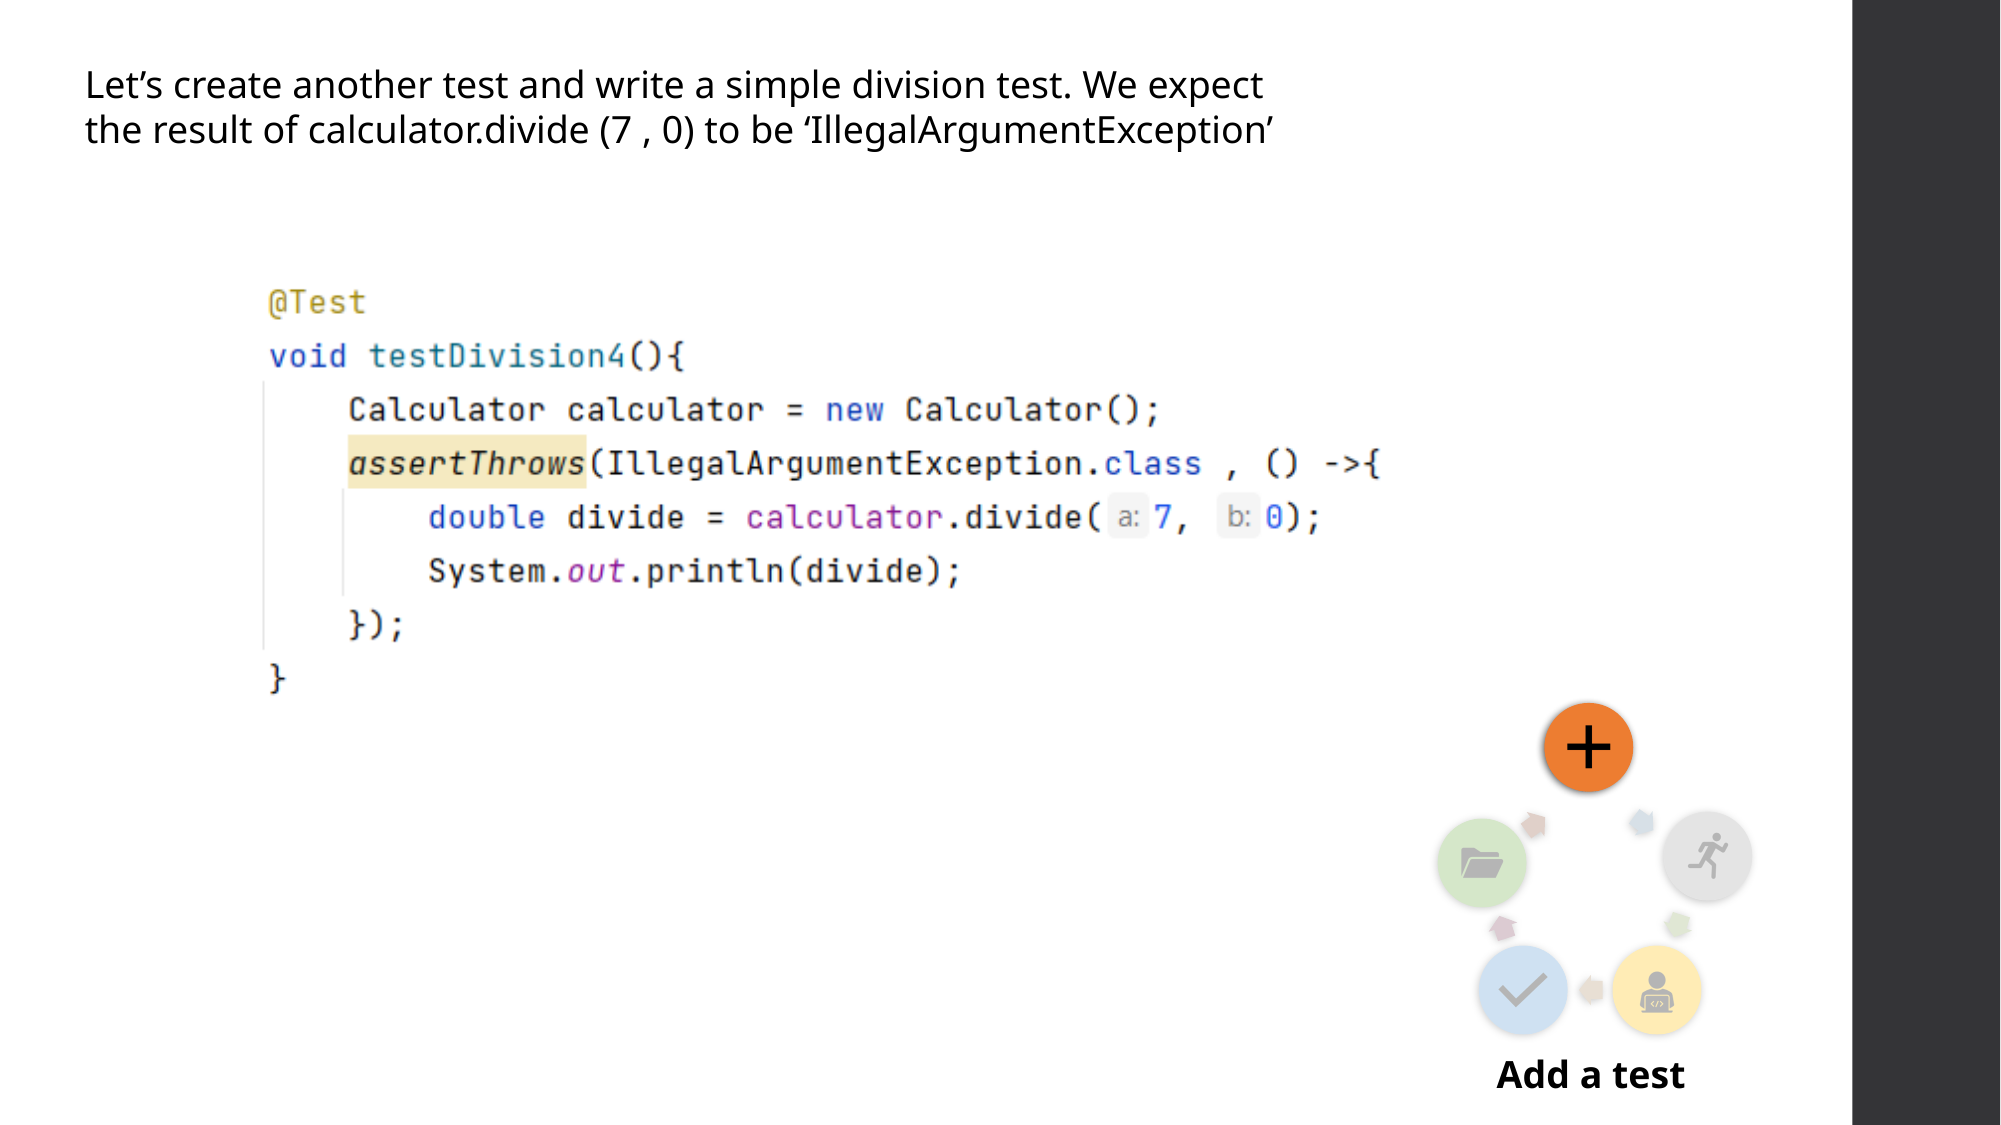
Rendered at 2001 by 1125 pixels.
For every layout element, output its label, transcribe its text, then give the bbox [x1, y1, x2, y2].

text_box Let’s create another test and write a simple division test. We expect the result of calculator.divide (7 , 0) to be ‘IllegalArgumentException’ [69, 53, 1318, 158]
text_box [1248, 702, 1932, 1105]
picture [260, 272, 1452, 703]
